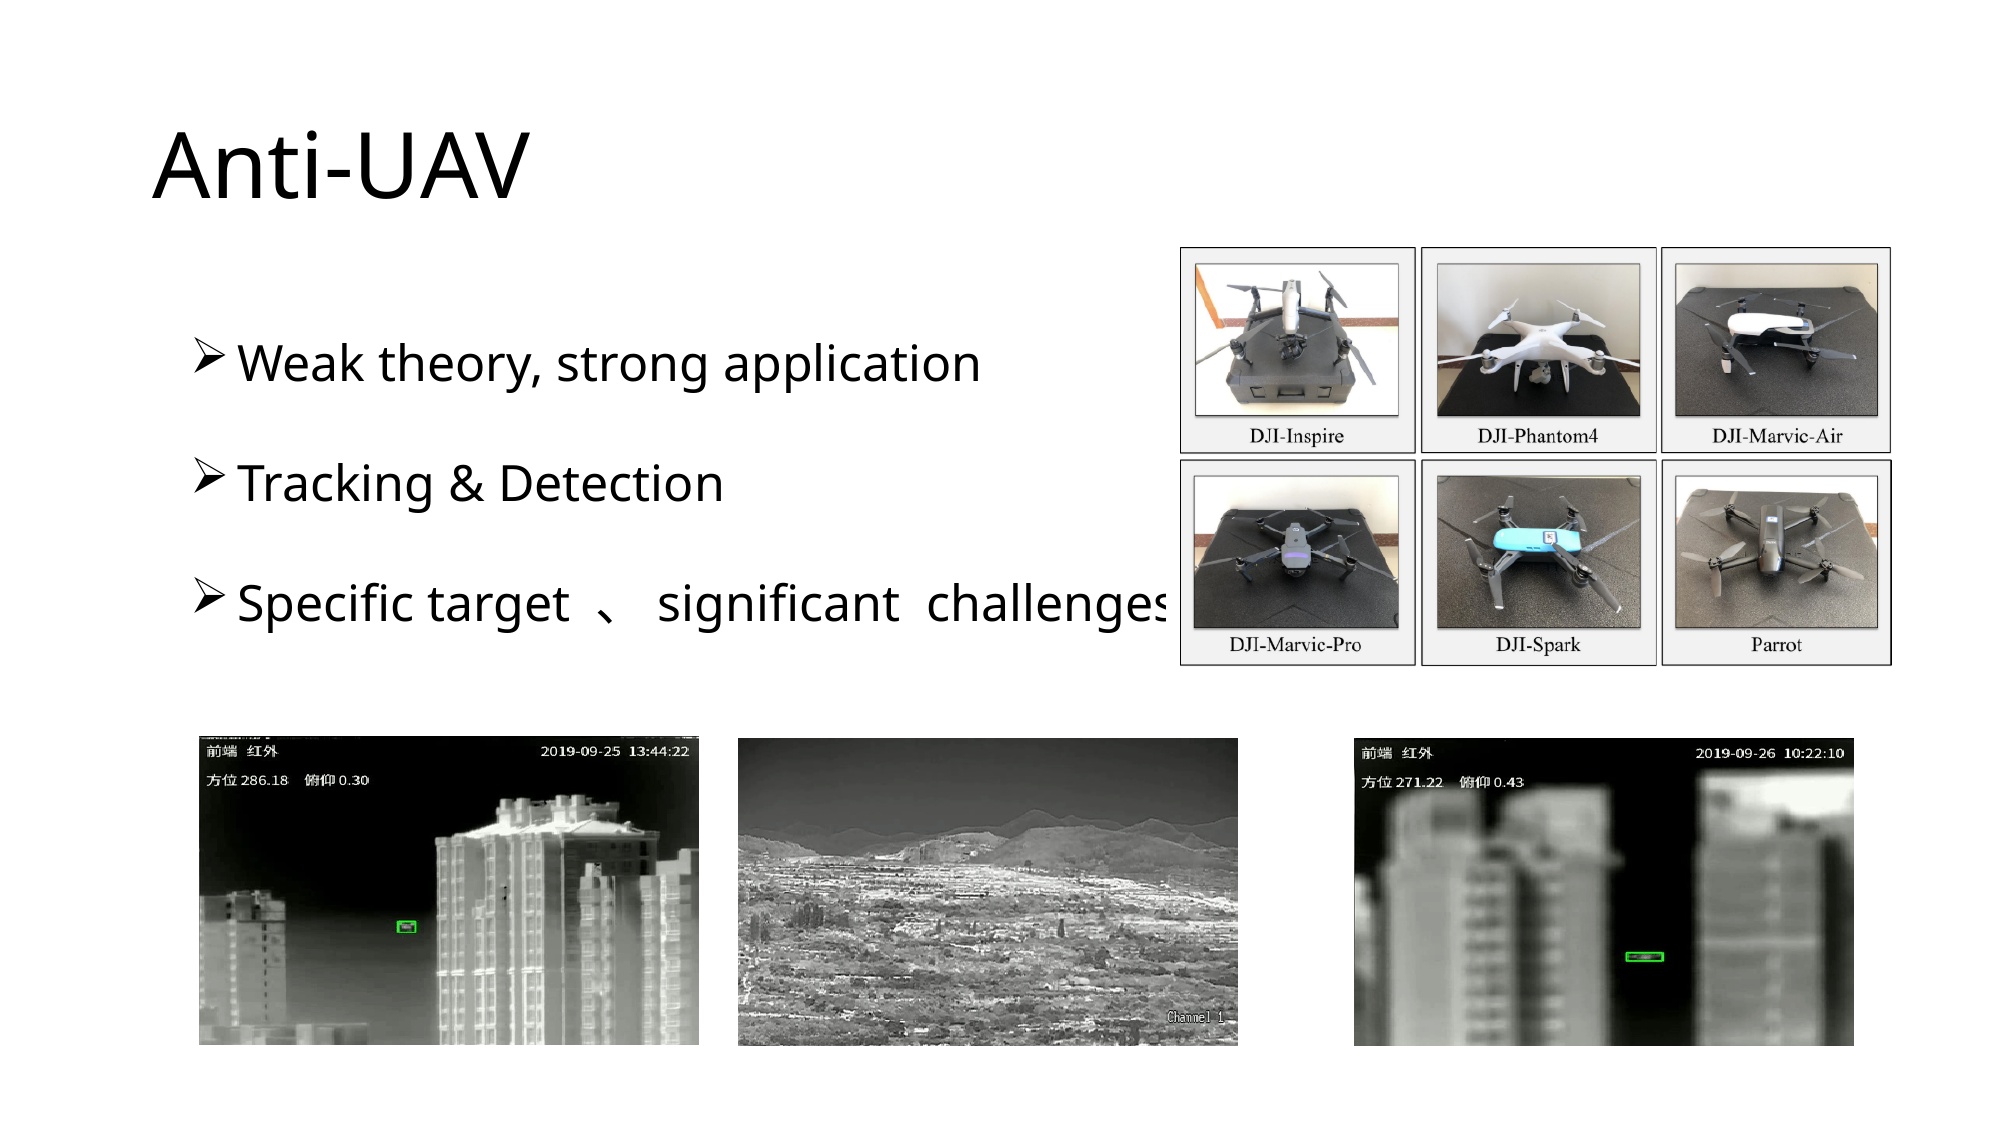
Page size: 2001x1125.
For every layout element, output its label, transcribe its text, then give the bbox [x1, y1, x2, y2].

picture [199, 736, 699, 1045]
picture [738, 738, 1238, 1046]
text_box Weak theory, strong application Tracking & Detection Specific target 、significant challenges [175, 264, 1166, 640]
title Anti-UAV [137, 59, 1863, 278]
picture [1354, 738, 1854, 1046]
picture [1166, 228, 1928, 676]
